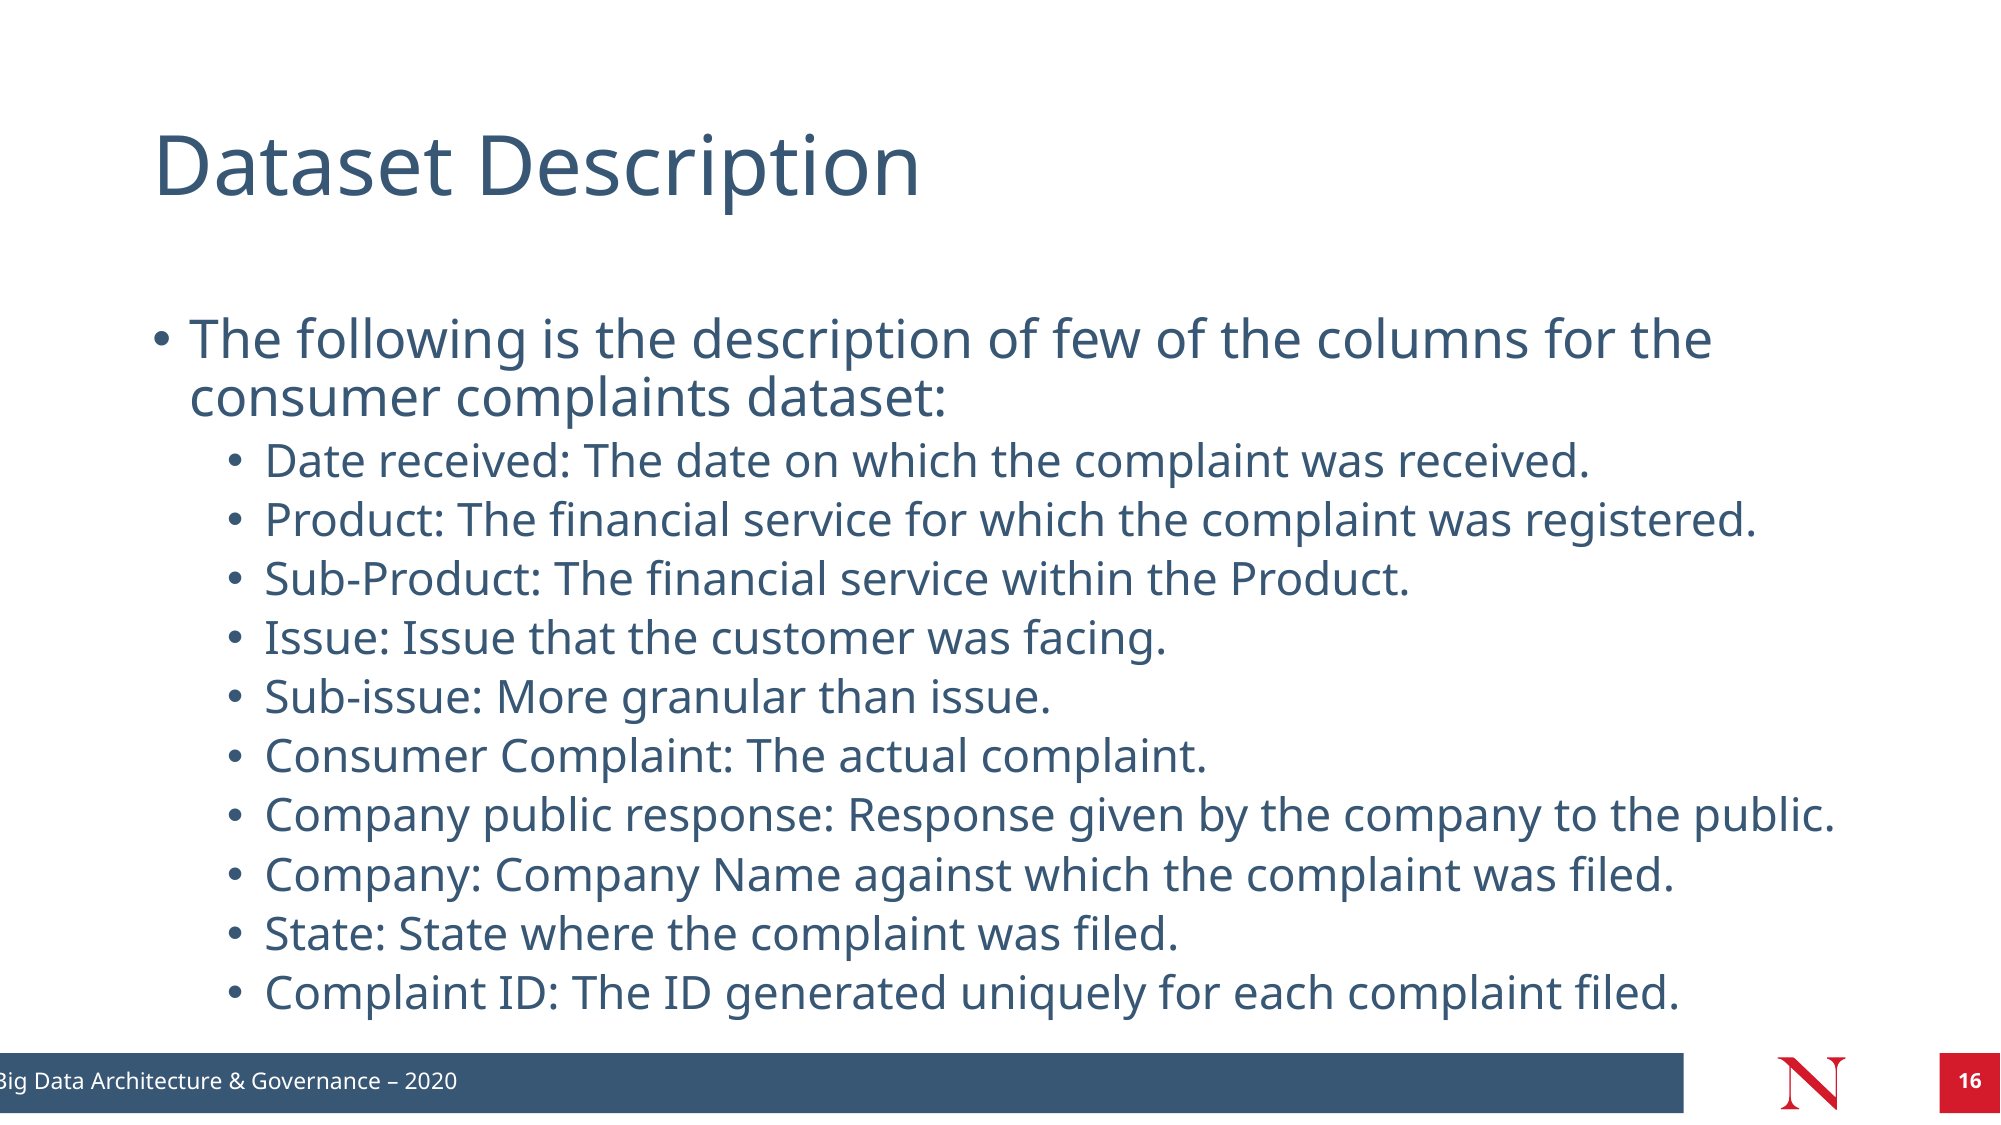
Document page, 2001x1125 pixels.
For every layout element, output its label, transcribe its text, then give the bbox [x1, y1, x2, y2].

title Dataset Description [137, 59, 1863, 278]
list The following is the description of few of the columns for the consumer complaints dataset: Date received: The date on which the complaint was received. Product: The financial service for which the complaint was registered. Sub-Product: The financial service within the Product. Issue: Issue that the customer was facing. Sub-issue: More granular than issue. Consumer Complaint: The actual complaint. Company public response: Response given by the company to the public. Company: Company Name against which the complaint was filed. State: State where the complaint was filed. Complaint ID: The ID generated uniquely for each complaint filed. [137, 304, 1863, 1038]
picture [1766, 1038, 1857, 1125]
